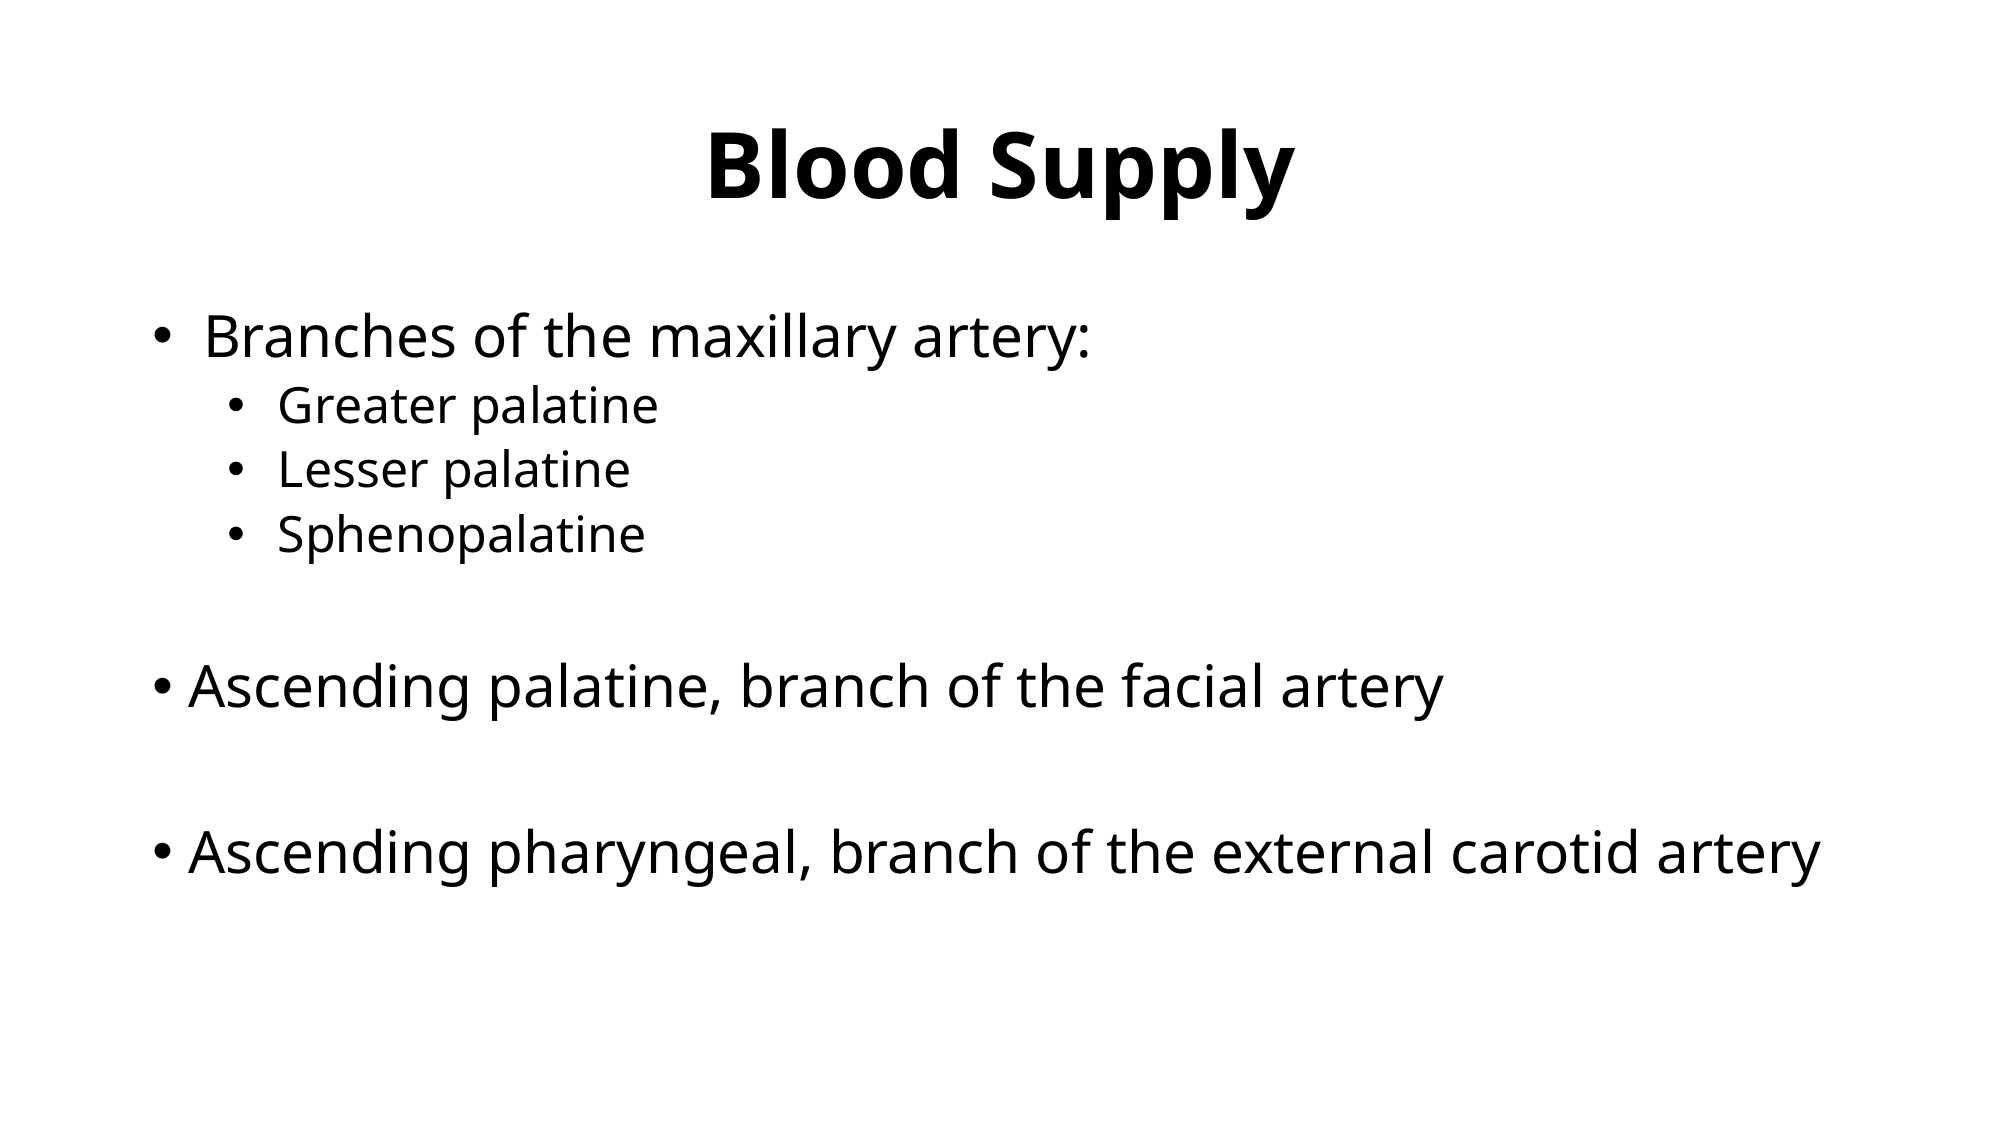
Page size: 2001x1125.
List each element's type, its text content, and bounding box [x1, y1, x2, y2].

title Blood Supply [137, 59, 1863, 278]
list Branches of the maxillary artery: Greater palatine Lesser palatine Sphenopalatine Ascending palatine, branch of the facial artery Ascending pharyngeal, branch of the external carotid artery [137, 299, 1863, 1014]
